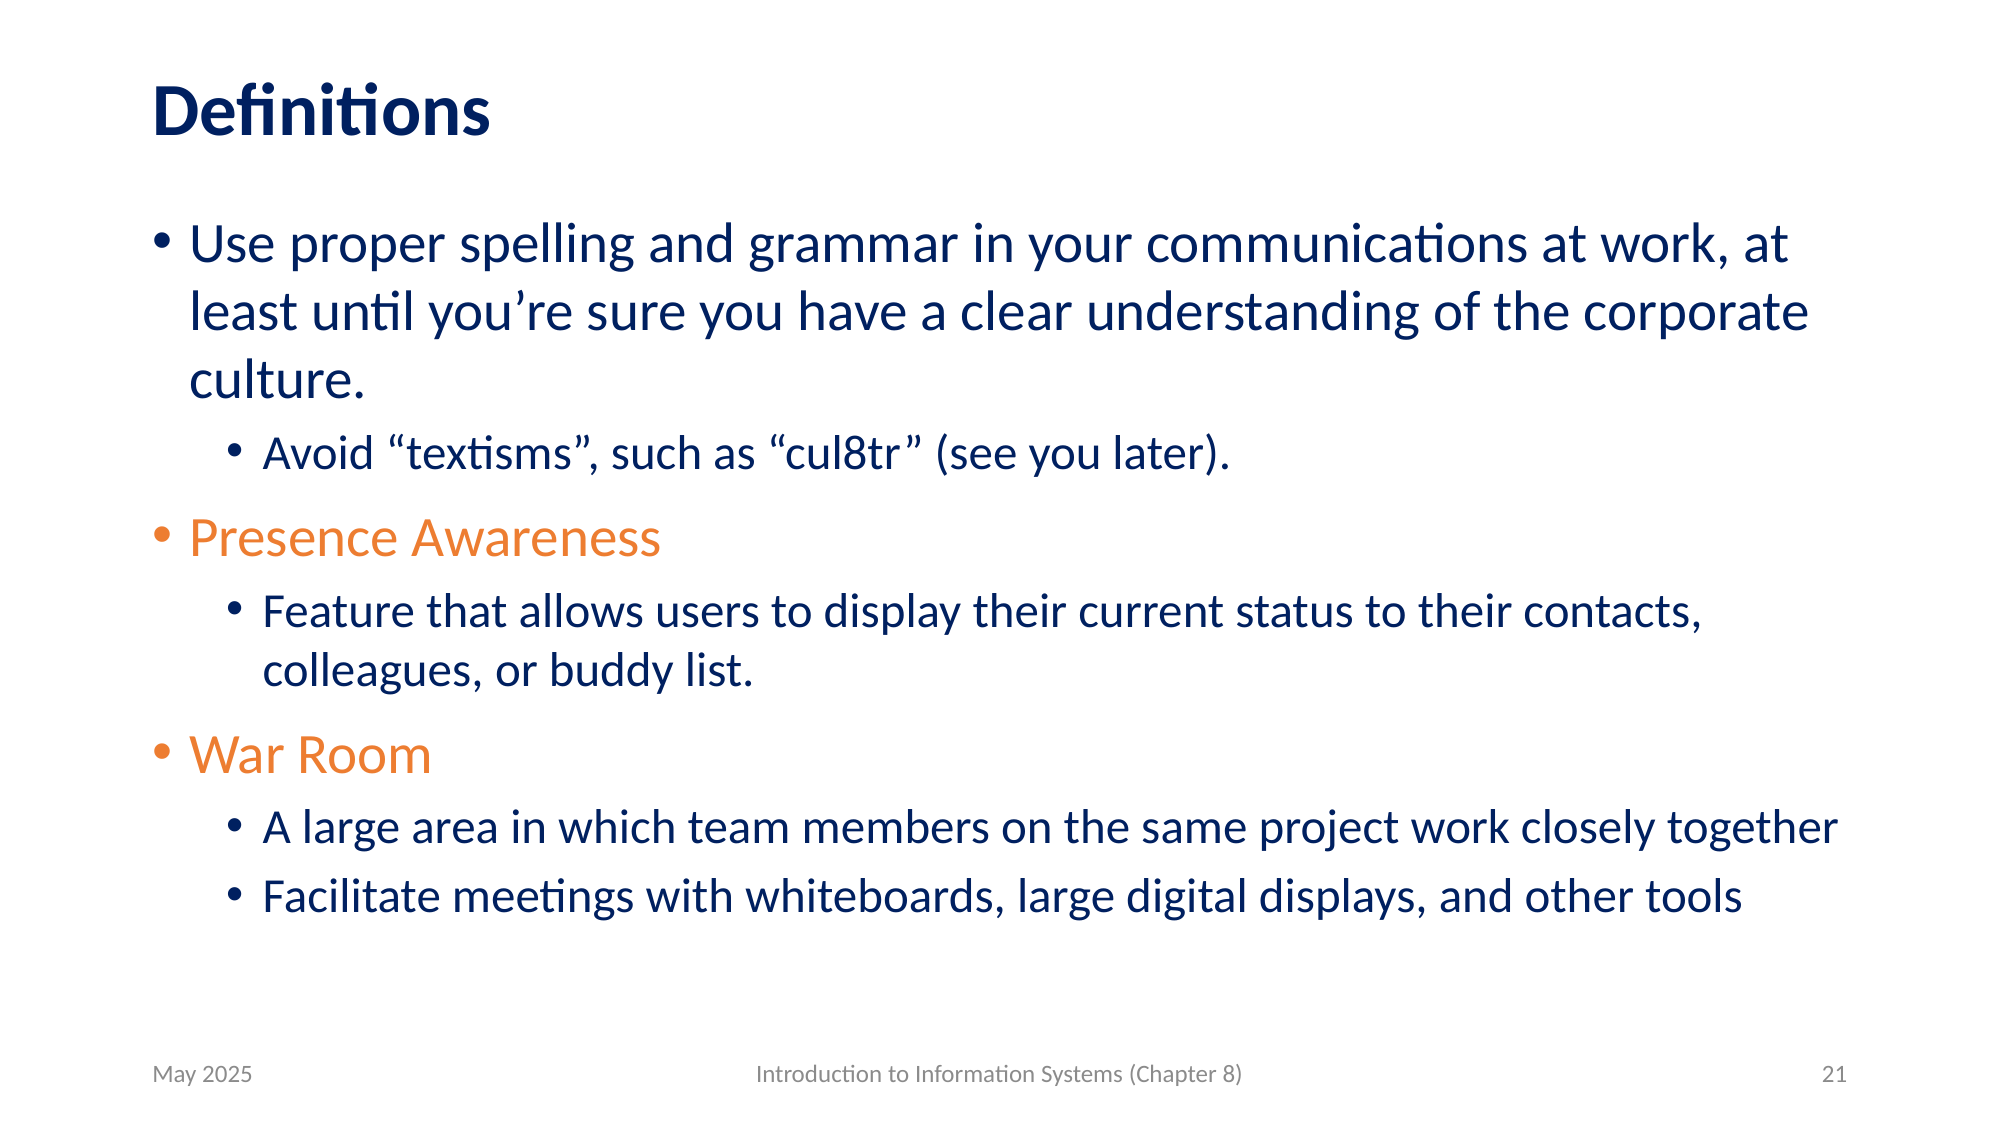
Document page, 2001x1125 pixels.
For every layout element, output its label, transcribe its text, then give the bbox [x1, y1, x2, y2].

slide_number 21 [1412, 1042, 1863, 1103]
title Definitions [137, 58, 1863, 165]
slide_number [137, 1042, 588, 1103]
list Use proper spelling and grammar in your communications at work, at least until you’re sure you have a clear understanding of the corporate culture. Avoid “textisms”, such as “cul8tr” (see you later). Presence Awareness Feature that allows users to display their current status to their contacts, colleagues, or buddy list. War Room A large area in which team members on the same project work closely together Facilitate meetings with whiteboards, large digital displays, and other tools [137, 197, 1863, 983]
footer Introduction to Information Systems (Chapter 8) [662, 1042, 1338, 1103]
